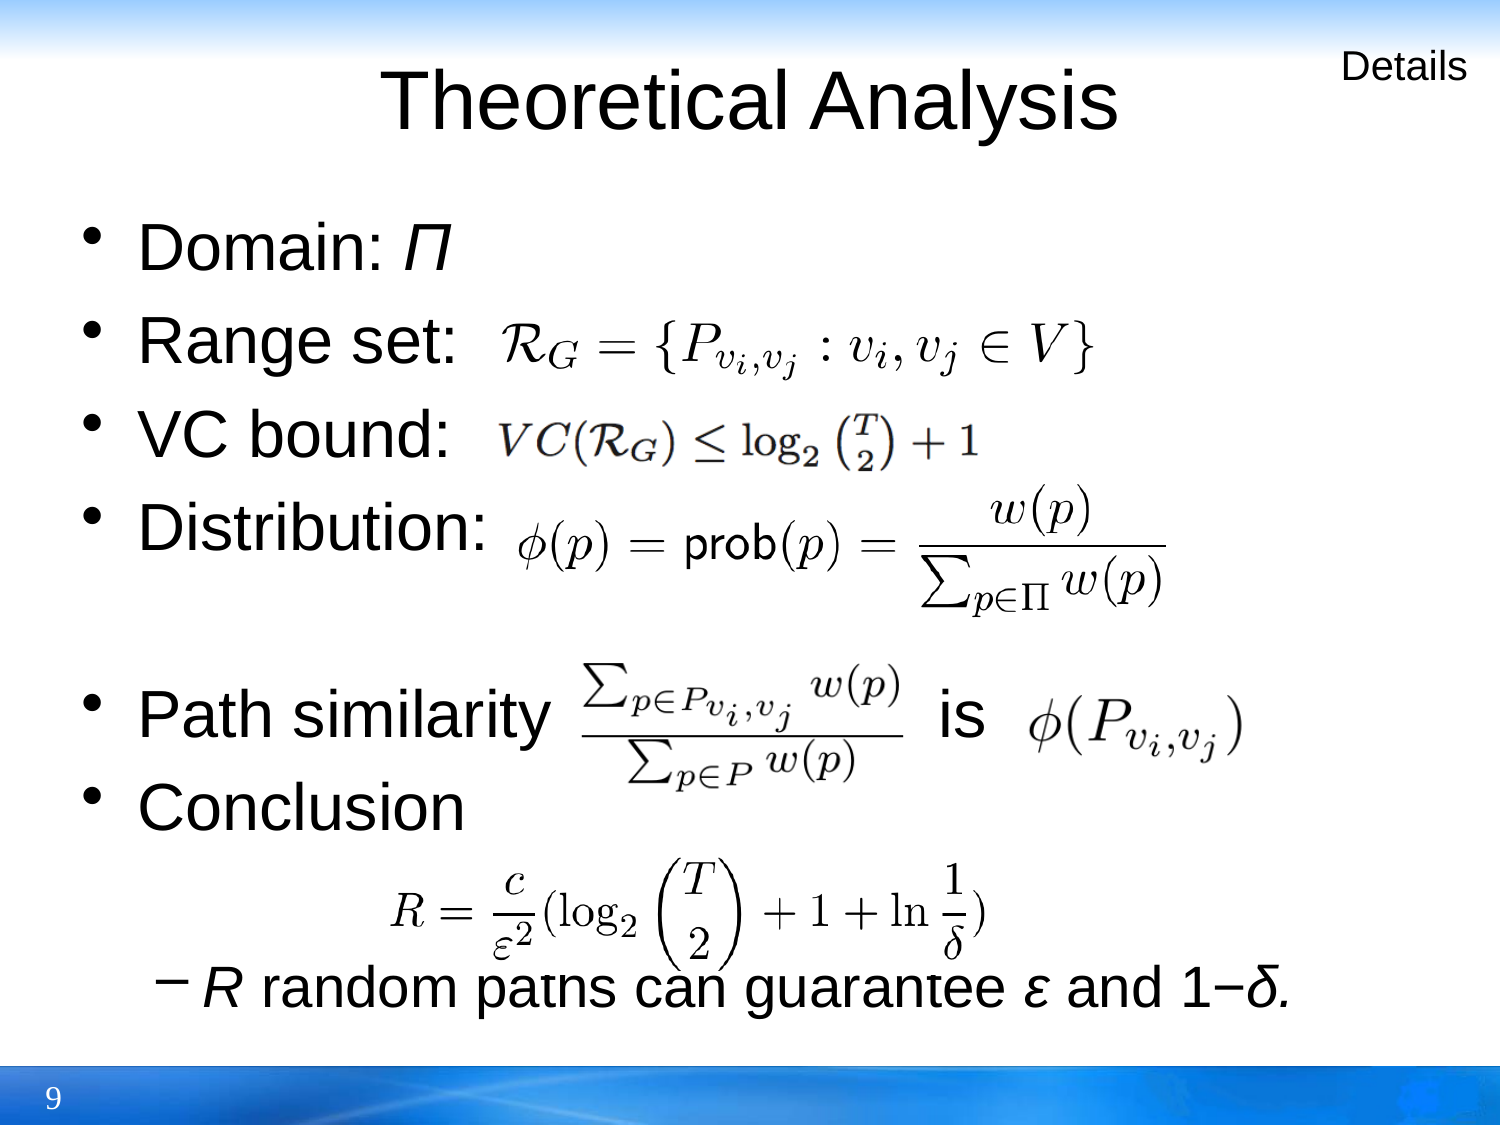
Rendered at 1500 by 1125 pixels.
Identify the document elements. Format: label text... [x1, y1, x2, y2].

text_box Details [1325, 31, 1484, 96]
picture [0, 1066, 1500, 1125]
picture [474, 285, 1174, 622]
picture [1012, 674, 1249, 772]
list Domain: Π Range set: VC bound: Distribution: Path similarity is Conclusion R random paths can guarantee ε and 1−δ. [65, 196, 1451, 1006]
picture [374, 849, 989, 976]
title Theoretical Analysis [40, 30, 1460, 162]
picture [562, 637, 924, 803]
